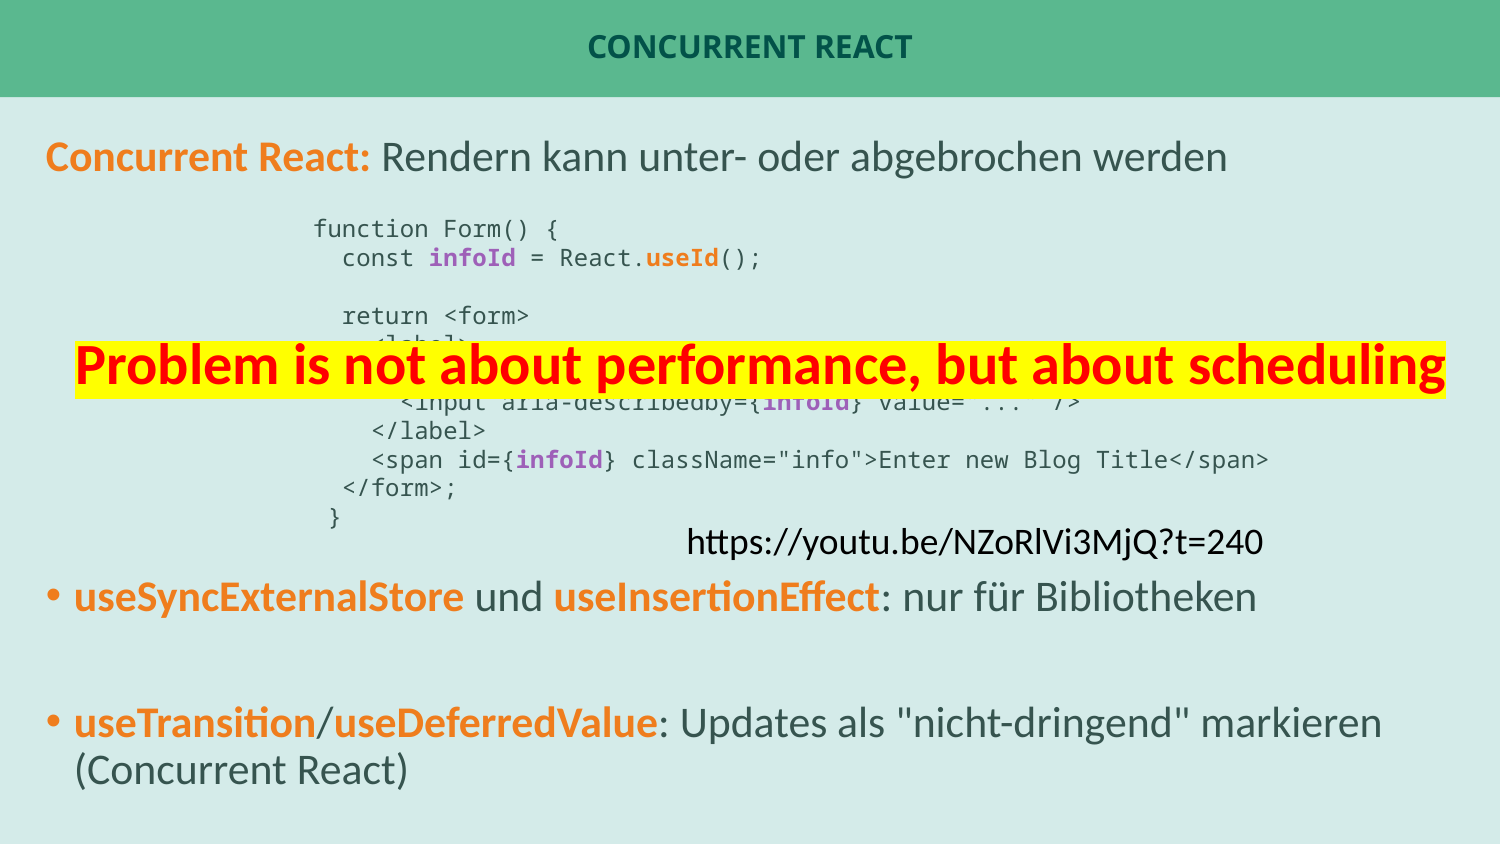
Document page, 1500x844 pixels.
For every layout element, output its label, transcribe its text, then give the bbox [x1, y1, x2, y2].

text_box https://youtu.be/NZoRlVi3MjQ?t=240 [671, 509, 1500, 570]
text_box function Form() { const infoId = React.useId(); return <form> <label> Title: <input aria-describedby={infoId} value="..." /> </label> <span id={infoId} className="info">Enter new Blog Title</span> </form>; } [298, 404, 1423, 538]
list Concurrent React: Rendern kann unter- oder abgebrochen werden useSyncExternalStore und useInsertionEffect: nur für Bibliotheken useTransition/useDeferredValue: Updates als "nicht-dringend" markieren (Concurrent React) [30, 126, 1470, 844]
text_box function Form() { const infoId = React.useId(); return <form> <label> Title: <input aria-describedby={infoId} value="..." /> </label> <span id={infoId} className="info">Enter new Blog Title</span> </form>; } [298, 206, 1423, 318]
text_box Problem is not about performance, but about scheduling [60, 318, 1462, 404]
title Concurrent React [0, 0, 1500, 98]
